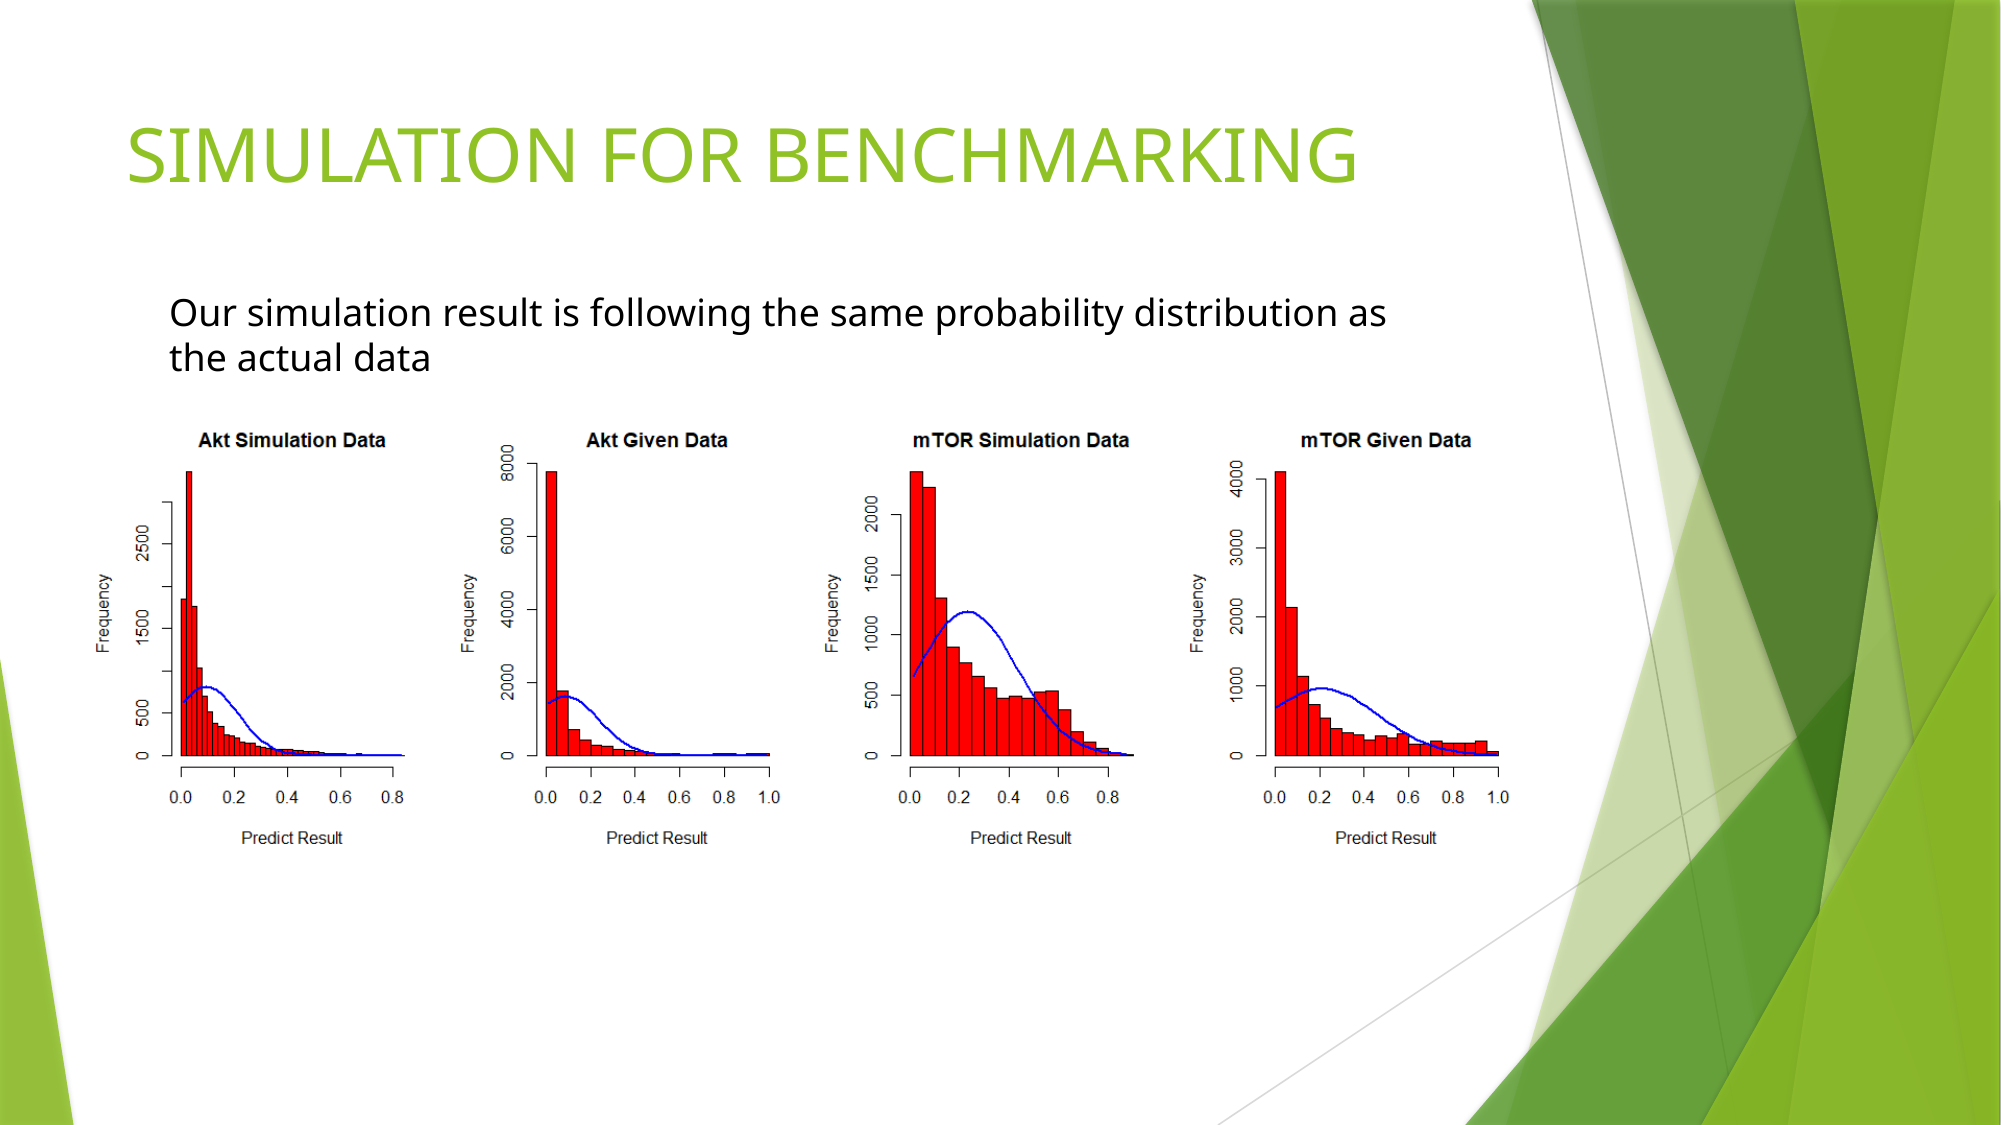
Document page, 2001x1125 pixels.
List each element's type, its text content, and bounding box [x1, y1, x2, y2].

title SIMULATION FOR BENCHMARKING [111, 99, 1522, 317]
picture [89, 417, 1550, 869]
text_box Our simulation result is following the same probability distribution as the actual data [154, 281, 1470, 387]
